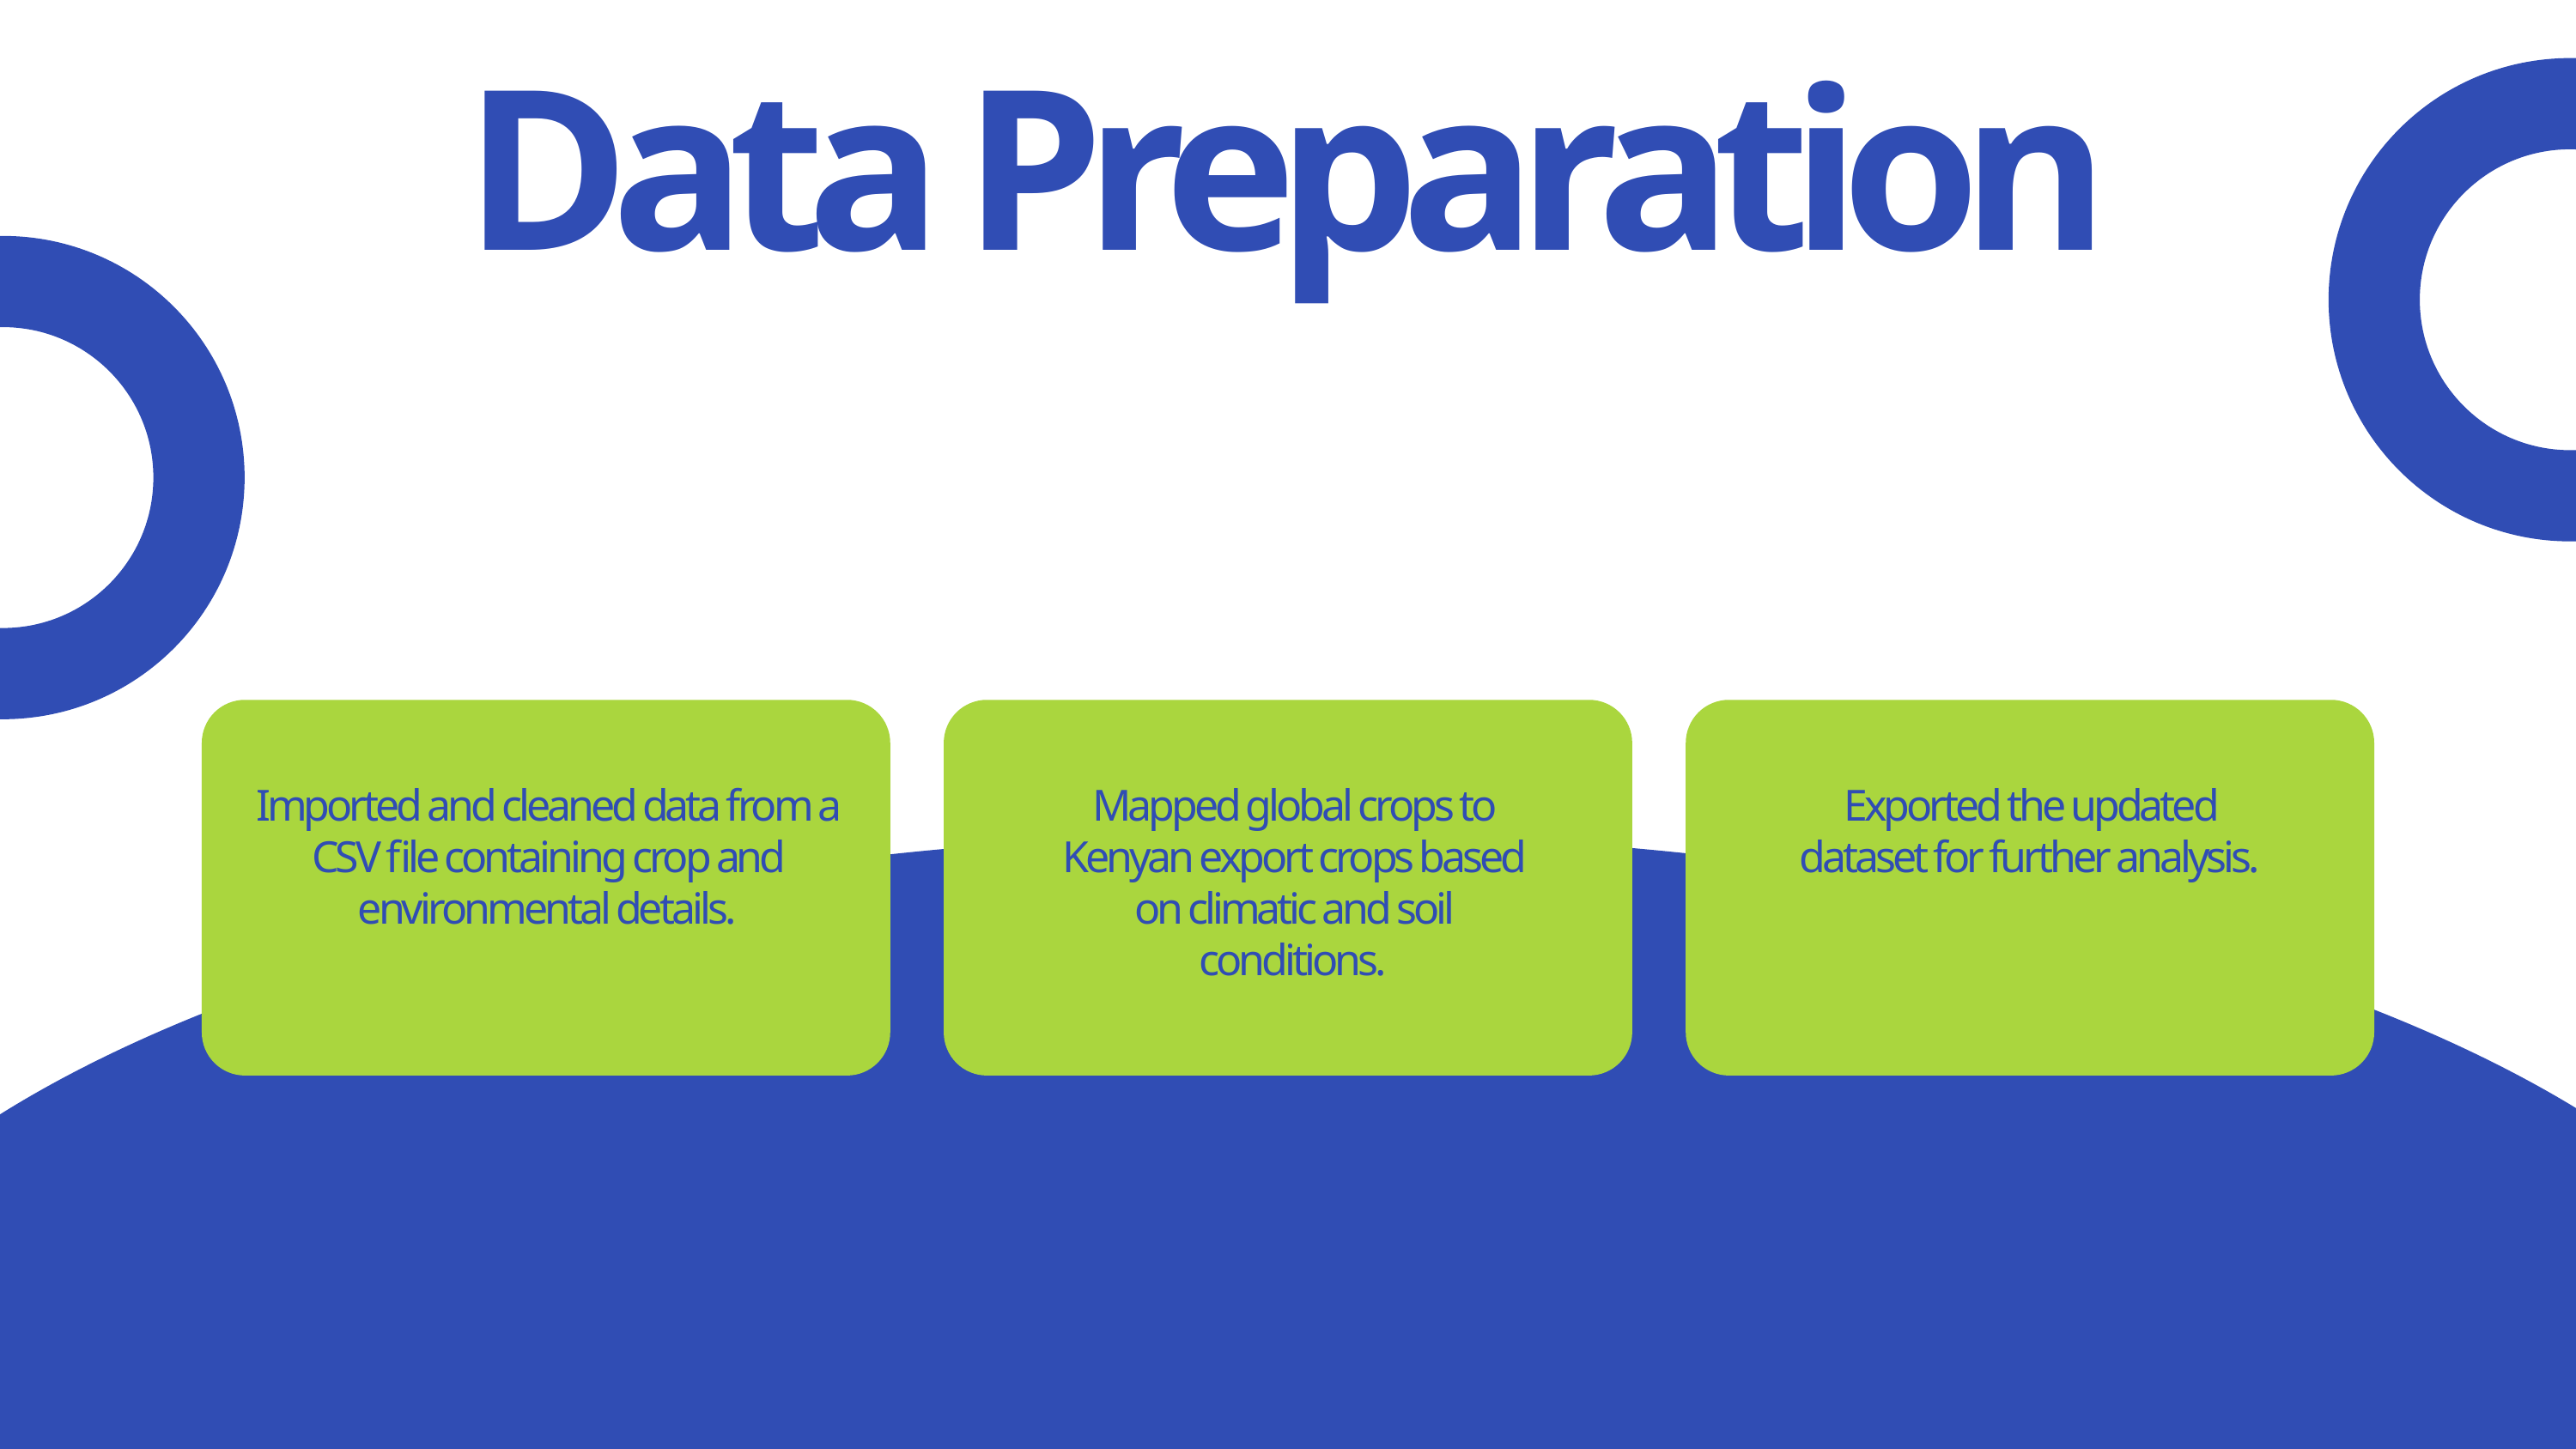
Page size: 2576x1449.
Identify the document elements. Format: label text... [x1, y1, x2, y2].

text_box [943, 699, 1633, 1076]
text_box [0, 281, 199, 674]
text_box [1685, 699, 2375, 1076]
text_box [2373, 103, 2576, 496]
text_box Data Preparation [374, 0, 2200, 294]
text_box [201, 699, 890, 1076]
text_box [0, 833, 2576, 1449]
